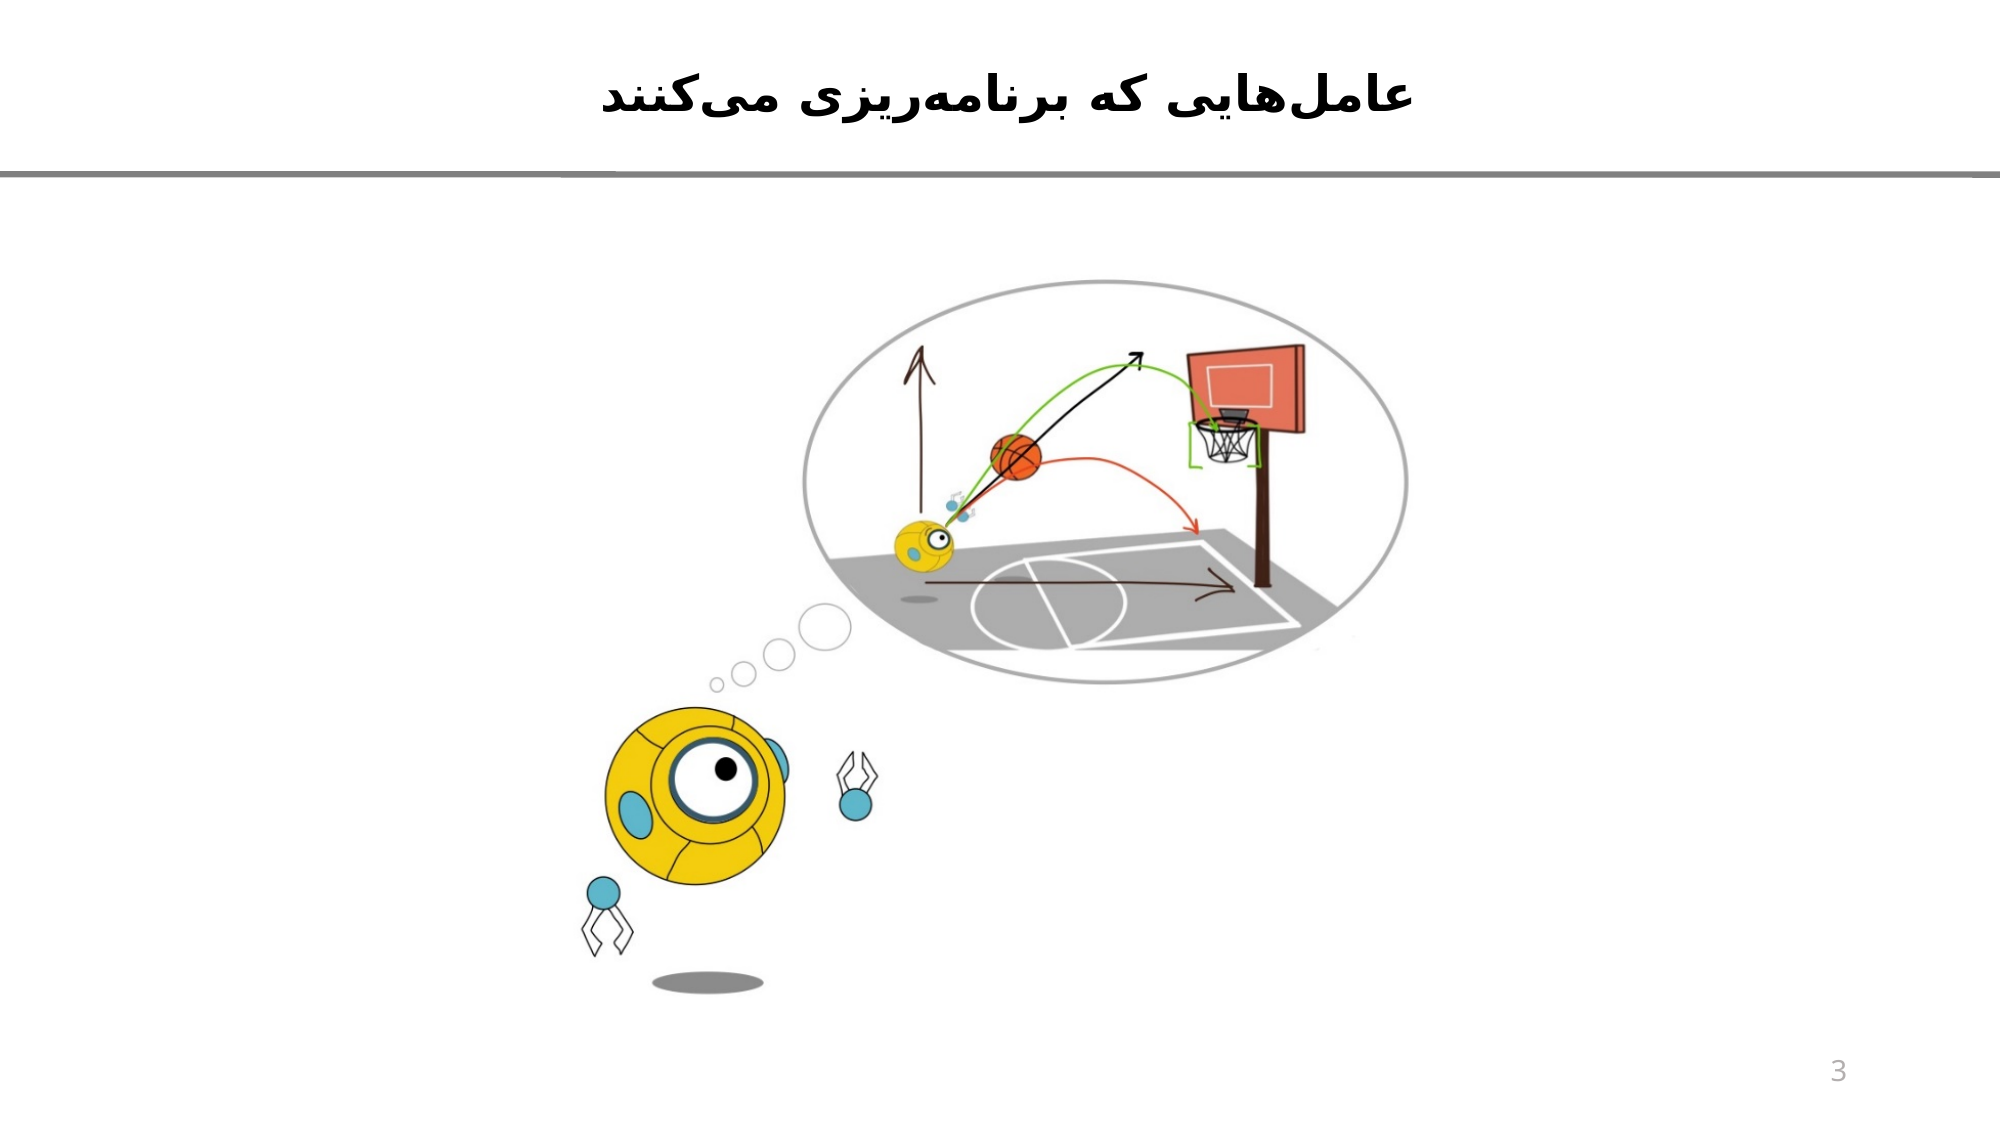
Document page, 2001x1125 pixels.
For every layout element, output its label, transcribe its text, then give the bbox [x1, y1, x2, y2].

list عامل‌هایی که برنامه‌ریزی می‌کنند [109, 24, 1891, 167]
slide_number 3 [1412, 1042, 1863, 1103]
picture [561, 250, 1439, 1043]
